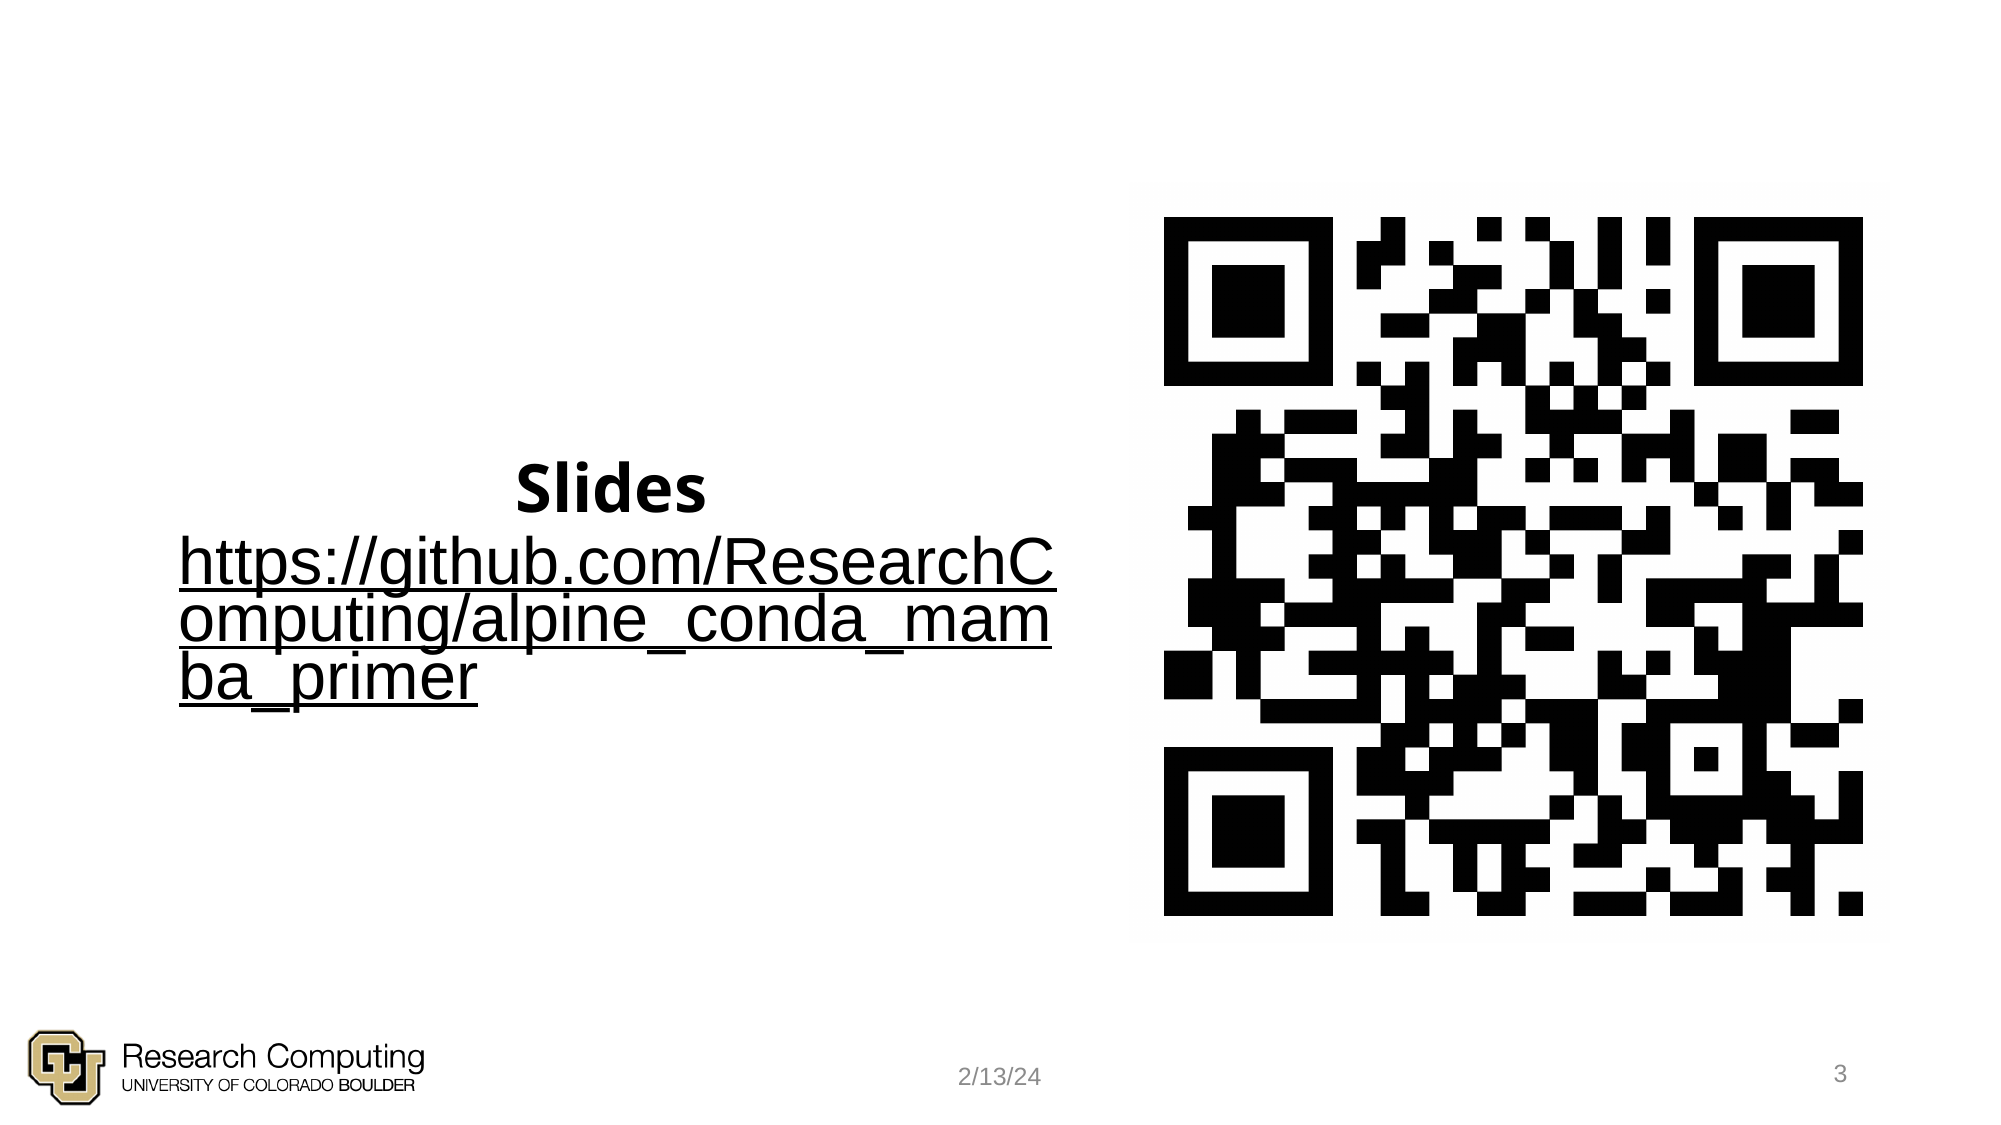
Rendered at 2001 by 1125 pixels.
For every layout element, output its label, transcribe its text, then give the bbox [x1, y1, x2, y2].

list Slides https://github.com/ResearchComputing/alpine_conda_mamba_primer [163, 272, 1077, 853]
picture [0, 1024, 775, 1121]
slide_number 3 [1412, 1042, 1863, 1103]
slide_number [774, 1045, 1225, 1105]
picture [1129, 182, 1890, 943]
